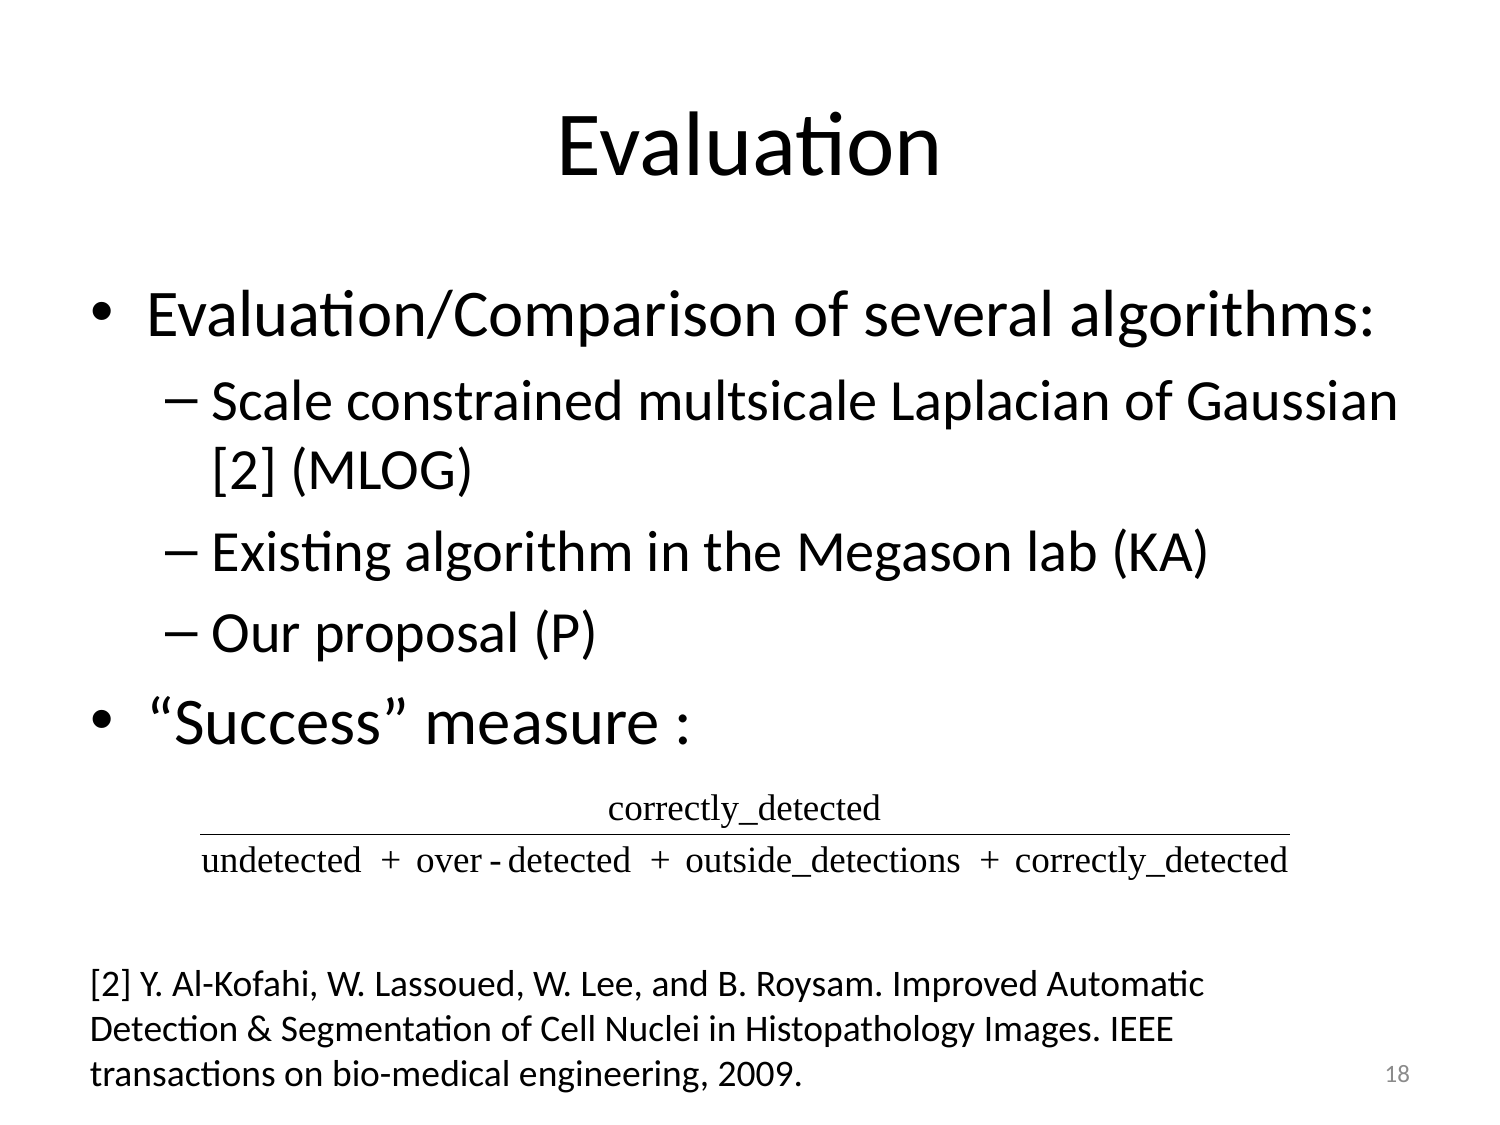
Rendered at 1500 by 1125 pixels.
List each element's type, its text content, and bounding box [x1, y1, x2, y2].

title Evaluation [75, 45, 1425, 233]
slide_number 18 [1074, 1042, 1425, 1103]
text_box [2] Y. Al-Kofahi, W. Lassoued, W. Lee, and B. Roysam. Improved Automatic Detection & Segmentation of Cell Nuclei in Histopathology Images. IEEE transactions on bio-medical engineering, 2009. [75, 951, 1266, 1101]
list Evaluation/Comparison of several algorithms: Scale constrained multsicale Laplacian of Gaussian [2] (MLOG) Existing algorithm in the Megason lab (KA) Our proposal (P) “Success” measure : [75, 262, 1425, 1005]
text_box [193, 789, 1295, 886]
